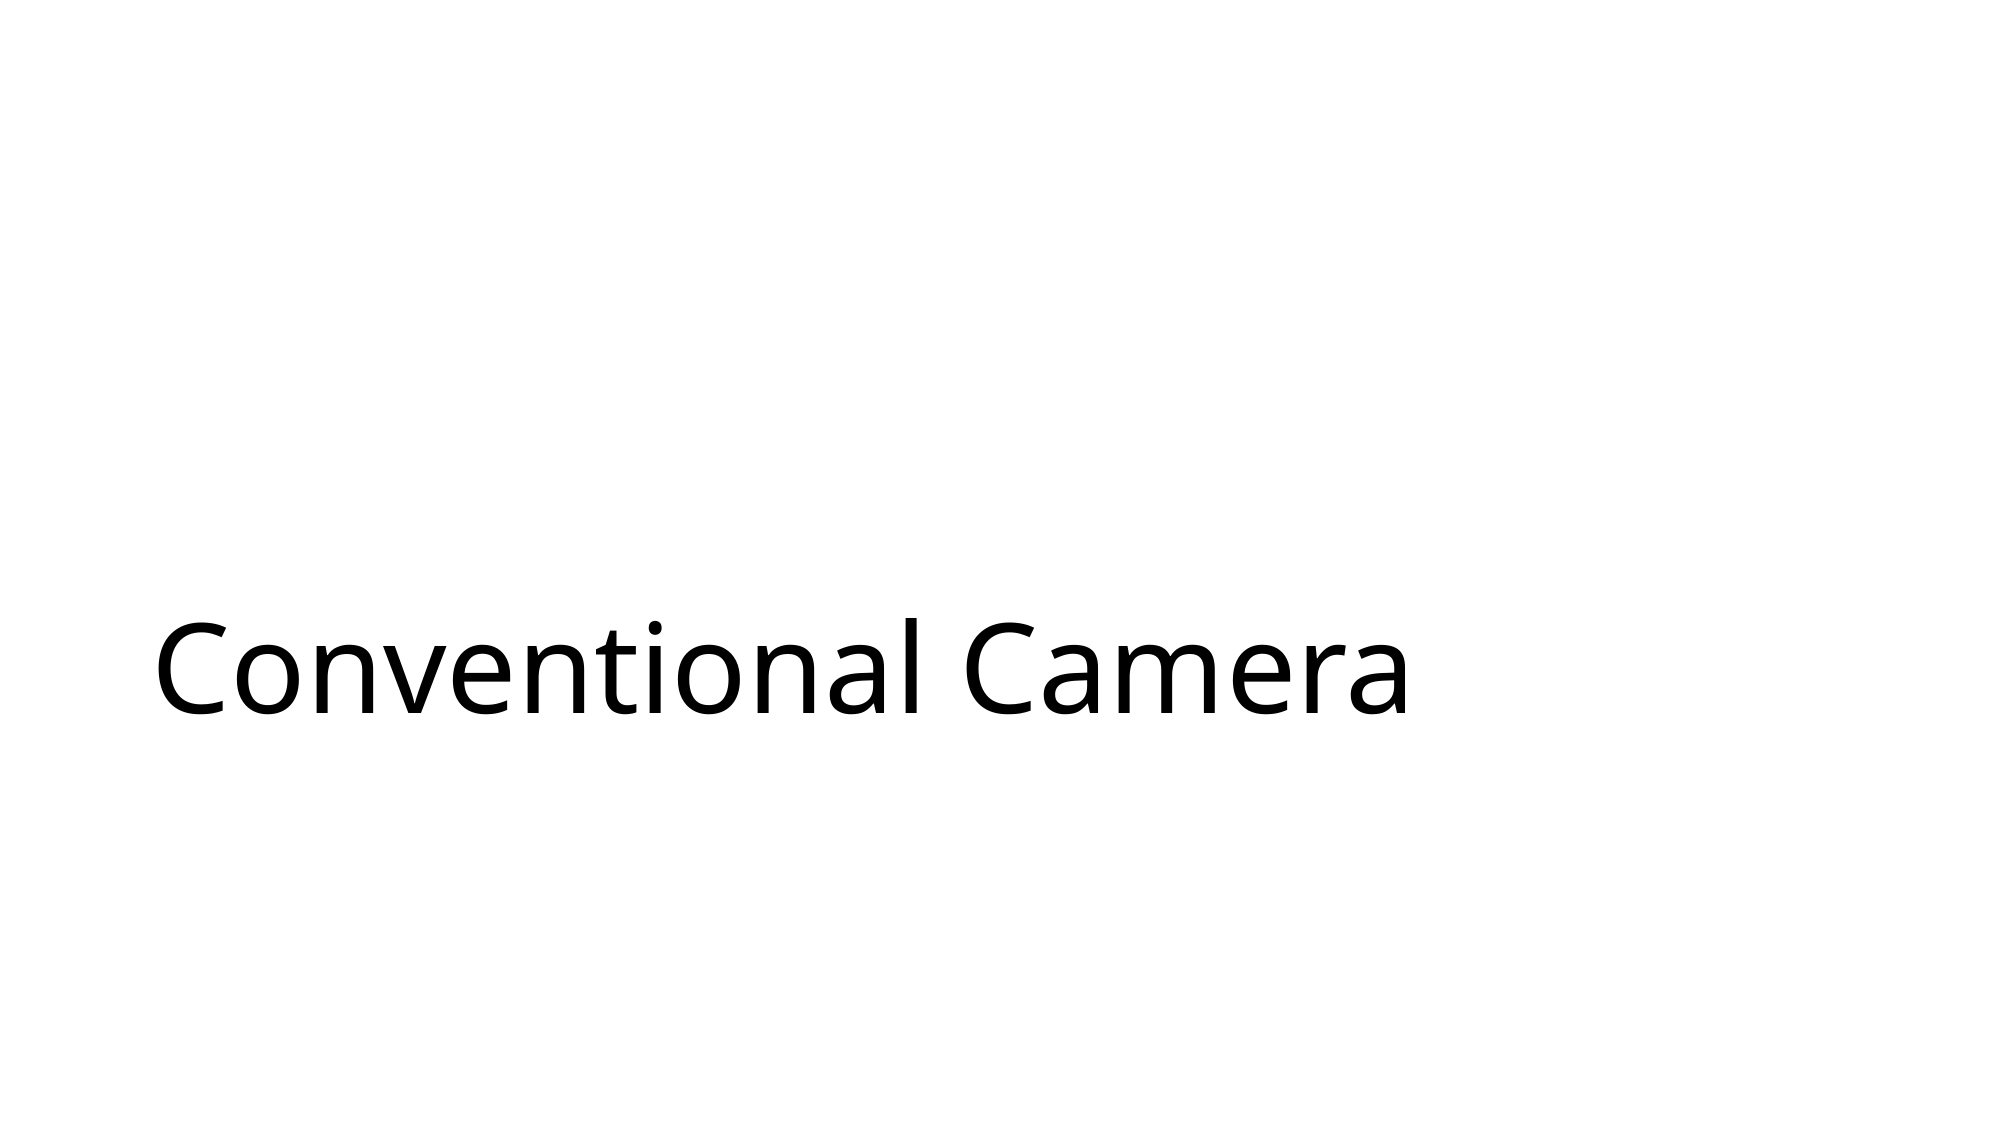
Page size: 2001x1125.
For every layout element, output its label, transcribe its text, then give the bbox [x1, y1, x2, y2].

title Conventional Camera [136, 280, 1862, 749]
